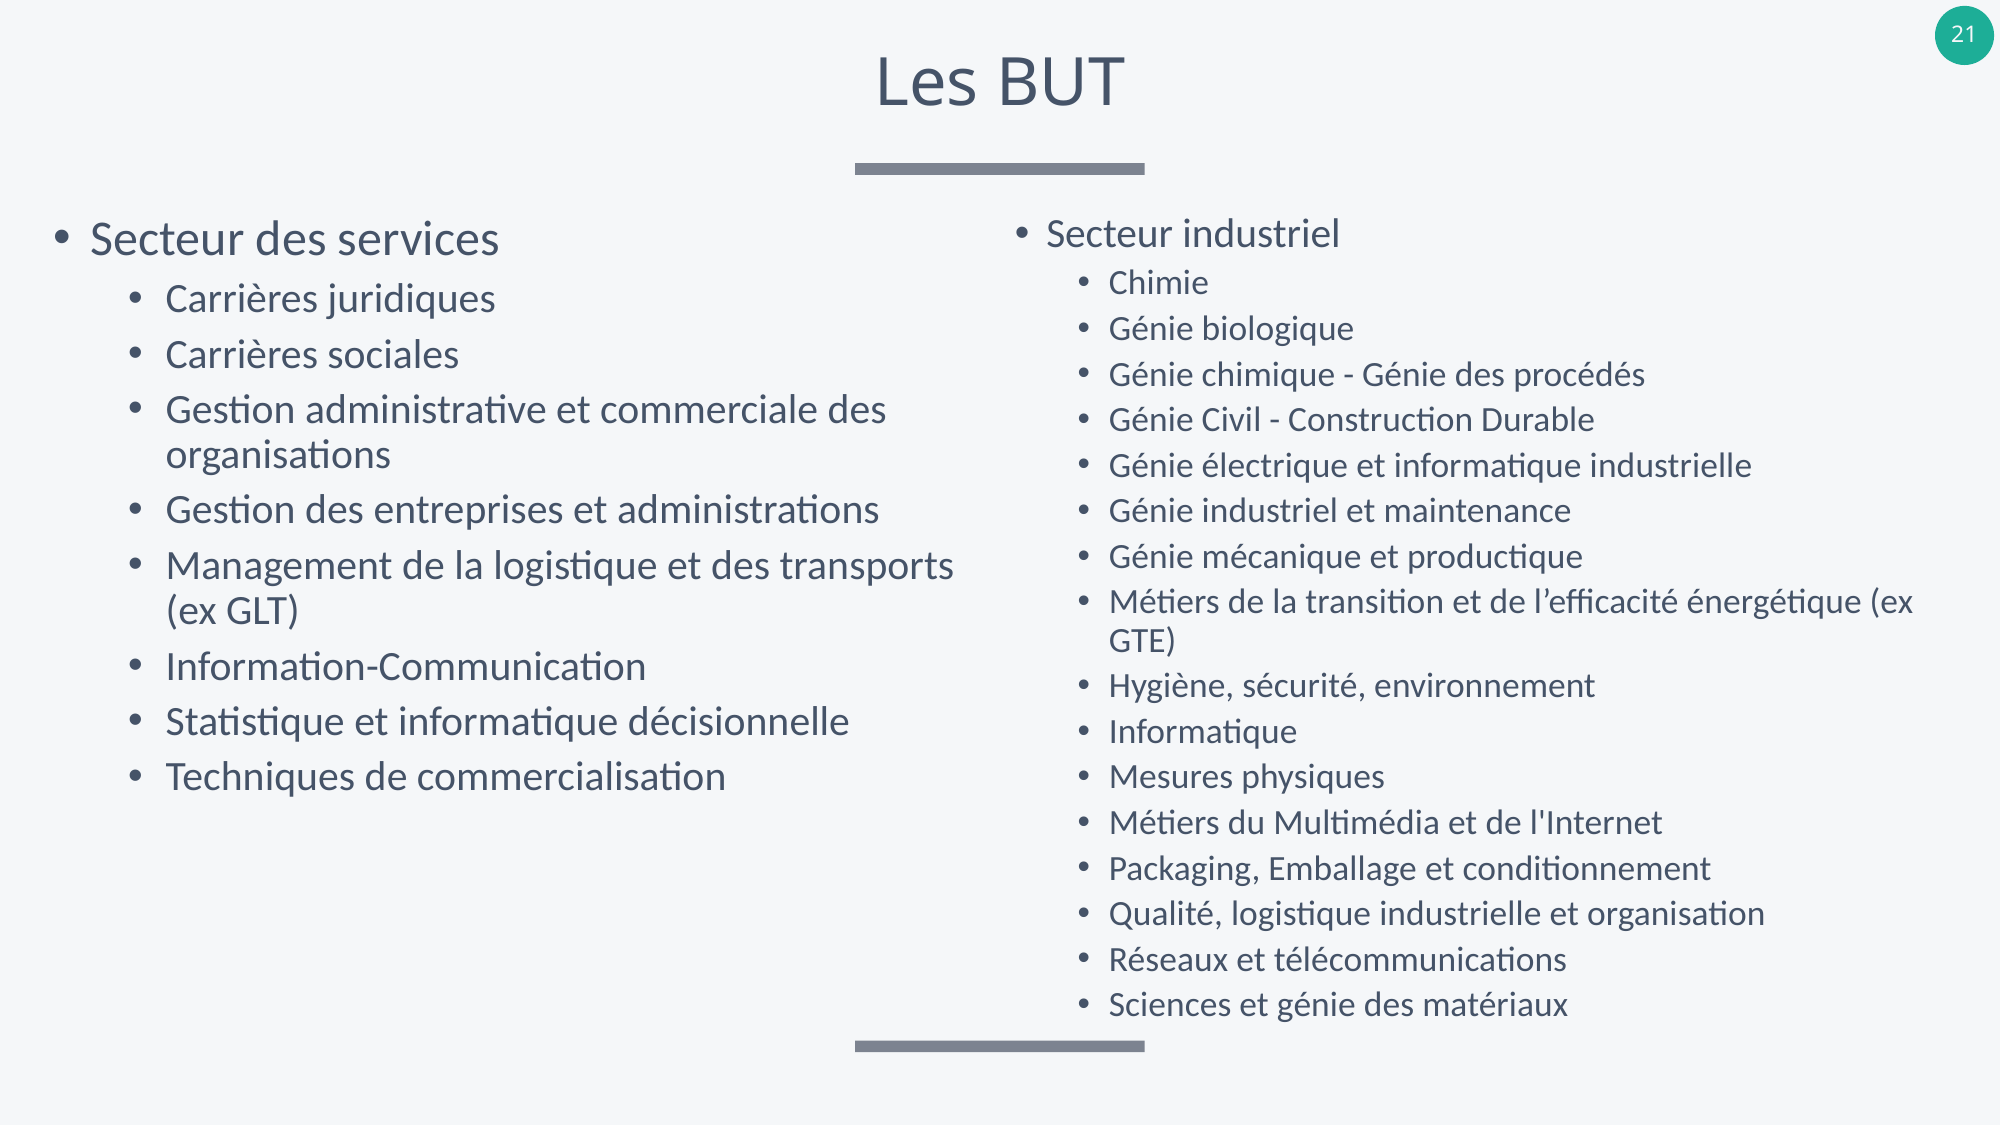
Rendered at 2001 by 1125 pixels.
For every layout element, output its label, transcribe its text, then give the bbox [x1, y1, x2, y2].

text_box Secteur industriel Chimie Génie biologique Génie chimique - Génie des procédés Génie Civil - Construction Durable Génie électrique et informatique industrielle Génie industriel et maintenance Génie mécanique et productique Métiers de la transition et de l’efficacité énergétique (ex GTE) Hygiène, sécurité, environnement Informatique Mesures physiques Métiers du Multimédia et de l'Internet Packaging, Emballage et conditionnement Qualité, logistique industrielle et organisation Réseaux et télécommunications Sciences et génie des matériaux [999, 204, 1962, 1043]
title Les BUT [65, 0, 1935, 168]
list Secteur des services Carrières juridiques Carrières sociales Gestion administrative et commerciale des organisations Gestion des entreprises et administrations Management de la logistique et des transports (ex GLT) Information-Communication Statistique et informatique décisionnelle Techniques de commercialisation [38, 204, 999, 1043]
